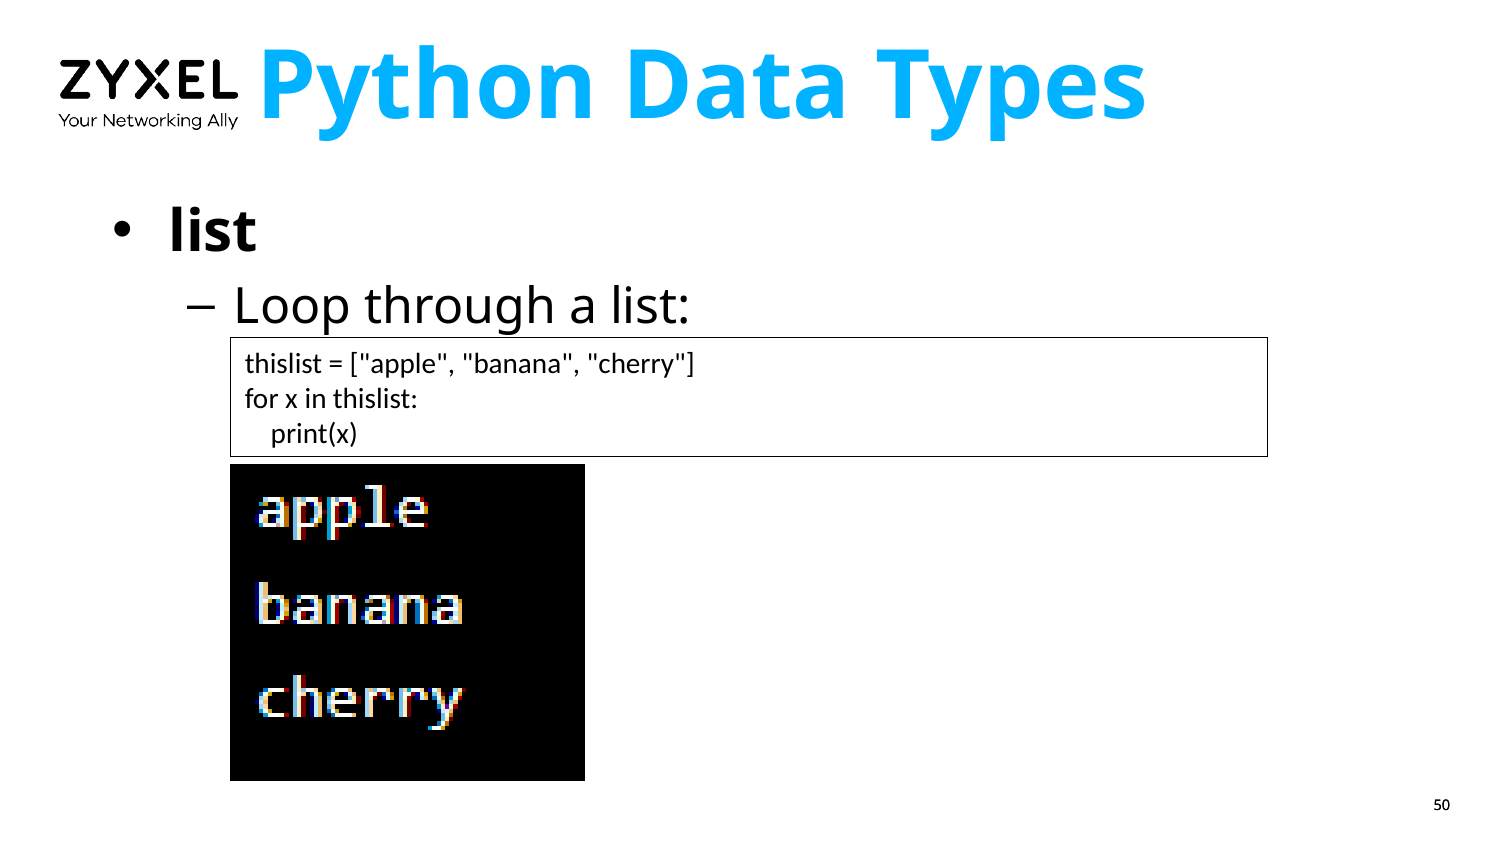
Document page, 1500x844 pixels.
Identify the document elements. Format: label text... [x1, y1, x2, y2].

text_box list Loop through a list: [97, 185, 1460, 824]
text_box thislist = ["apple", "banana", "cherry"] for x in thislist: print(x) [230, 337, 1268, 457]
picture [229, 464, 585, 782]
title Python Data Types [256, 35, 1387, 142]
picture [0, 20, 296, 169]
